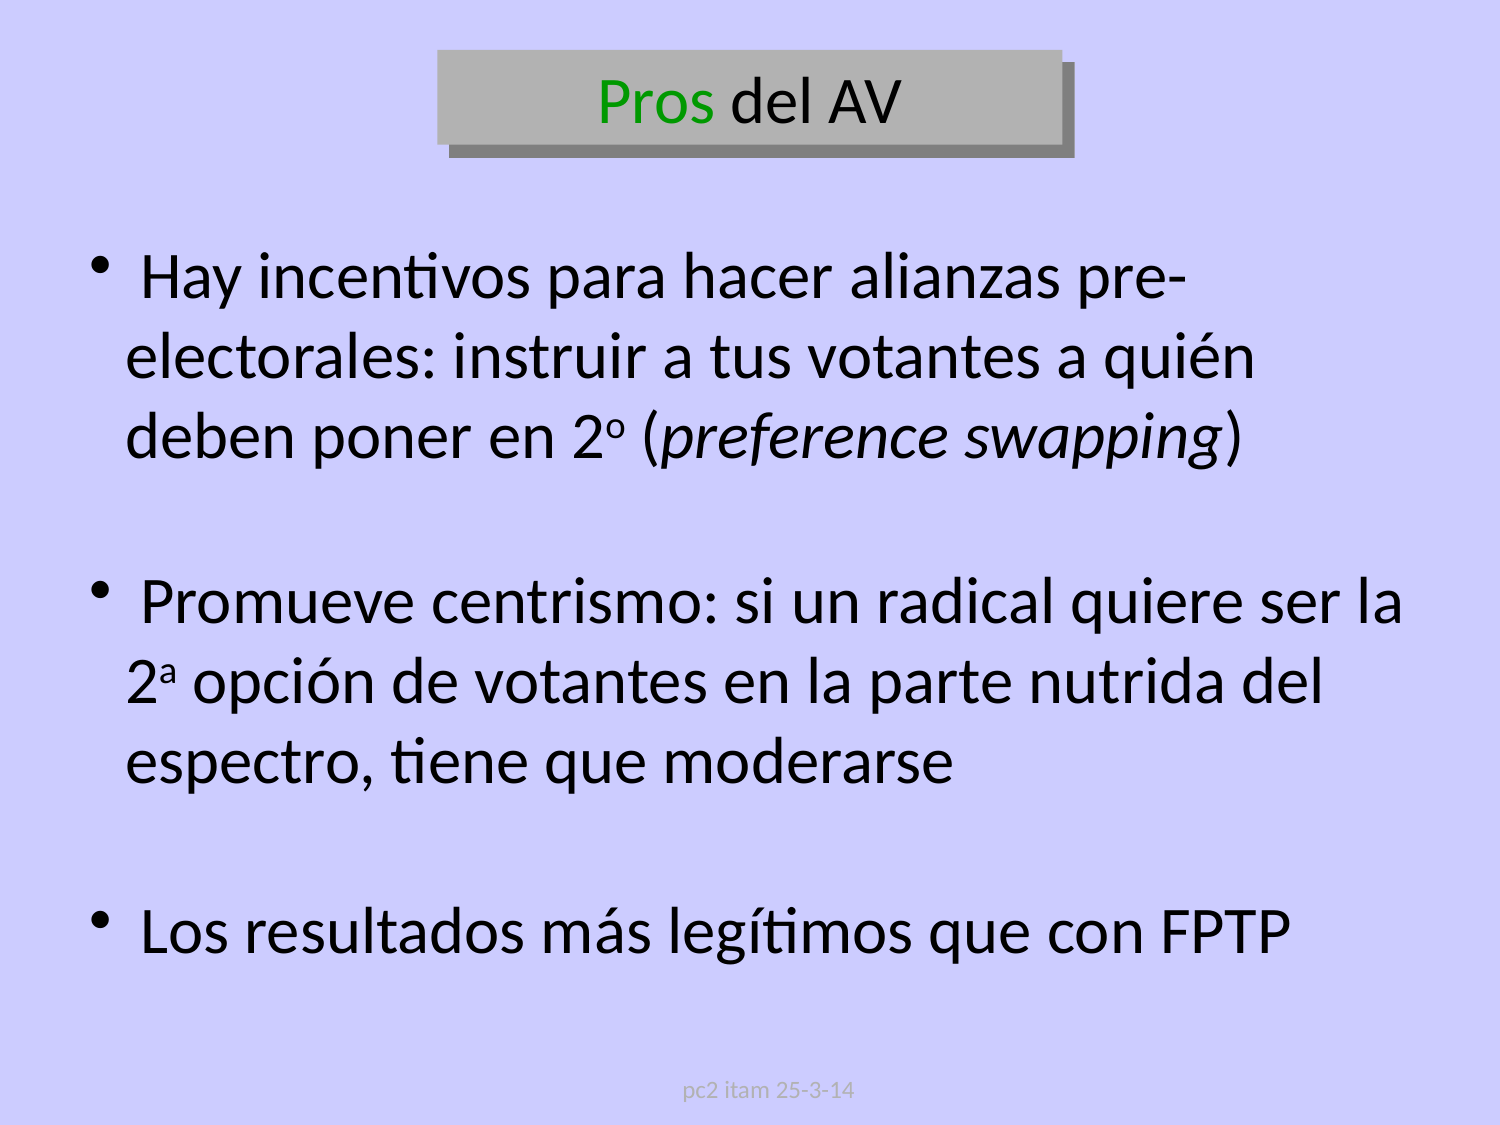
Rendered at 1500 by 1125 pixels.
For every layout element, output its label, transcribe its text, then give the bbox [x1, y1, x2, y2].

text_box Promueve centrismo: si un radical quiere ser la 2a opción de votantes en la parte nutrida del espectro, tiene que moderarse [74, 549, 1438, 805]
text_box Los resultados más legítimos que con FPTP [74, 879, 1438, 975]
text_box Hay incentivos para hacer alianzas pre-electorales: instruir a tus votantes a quién deben poner en 2o (preference swapping) [74, 224, 1438, 480]
text_box Pros del AV [437, 49, 1063, 145]
